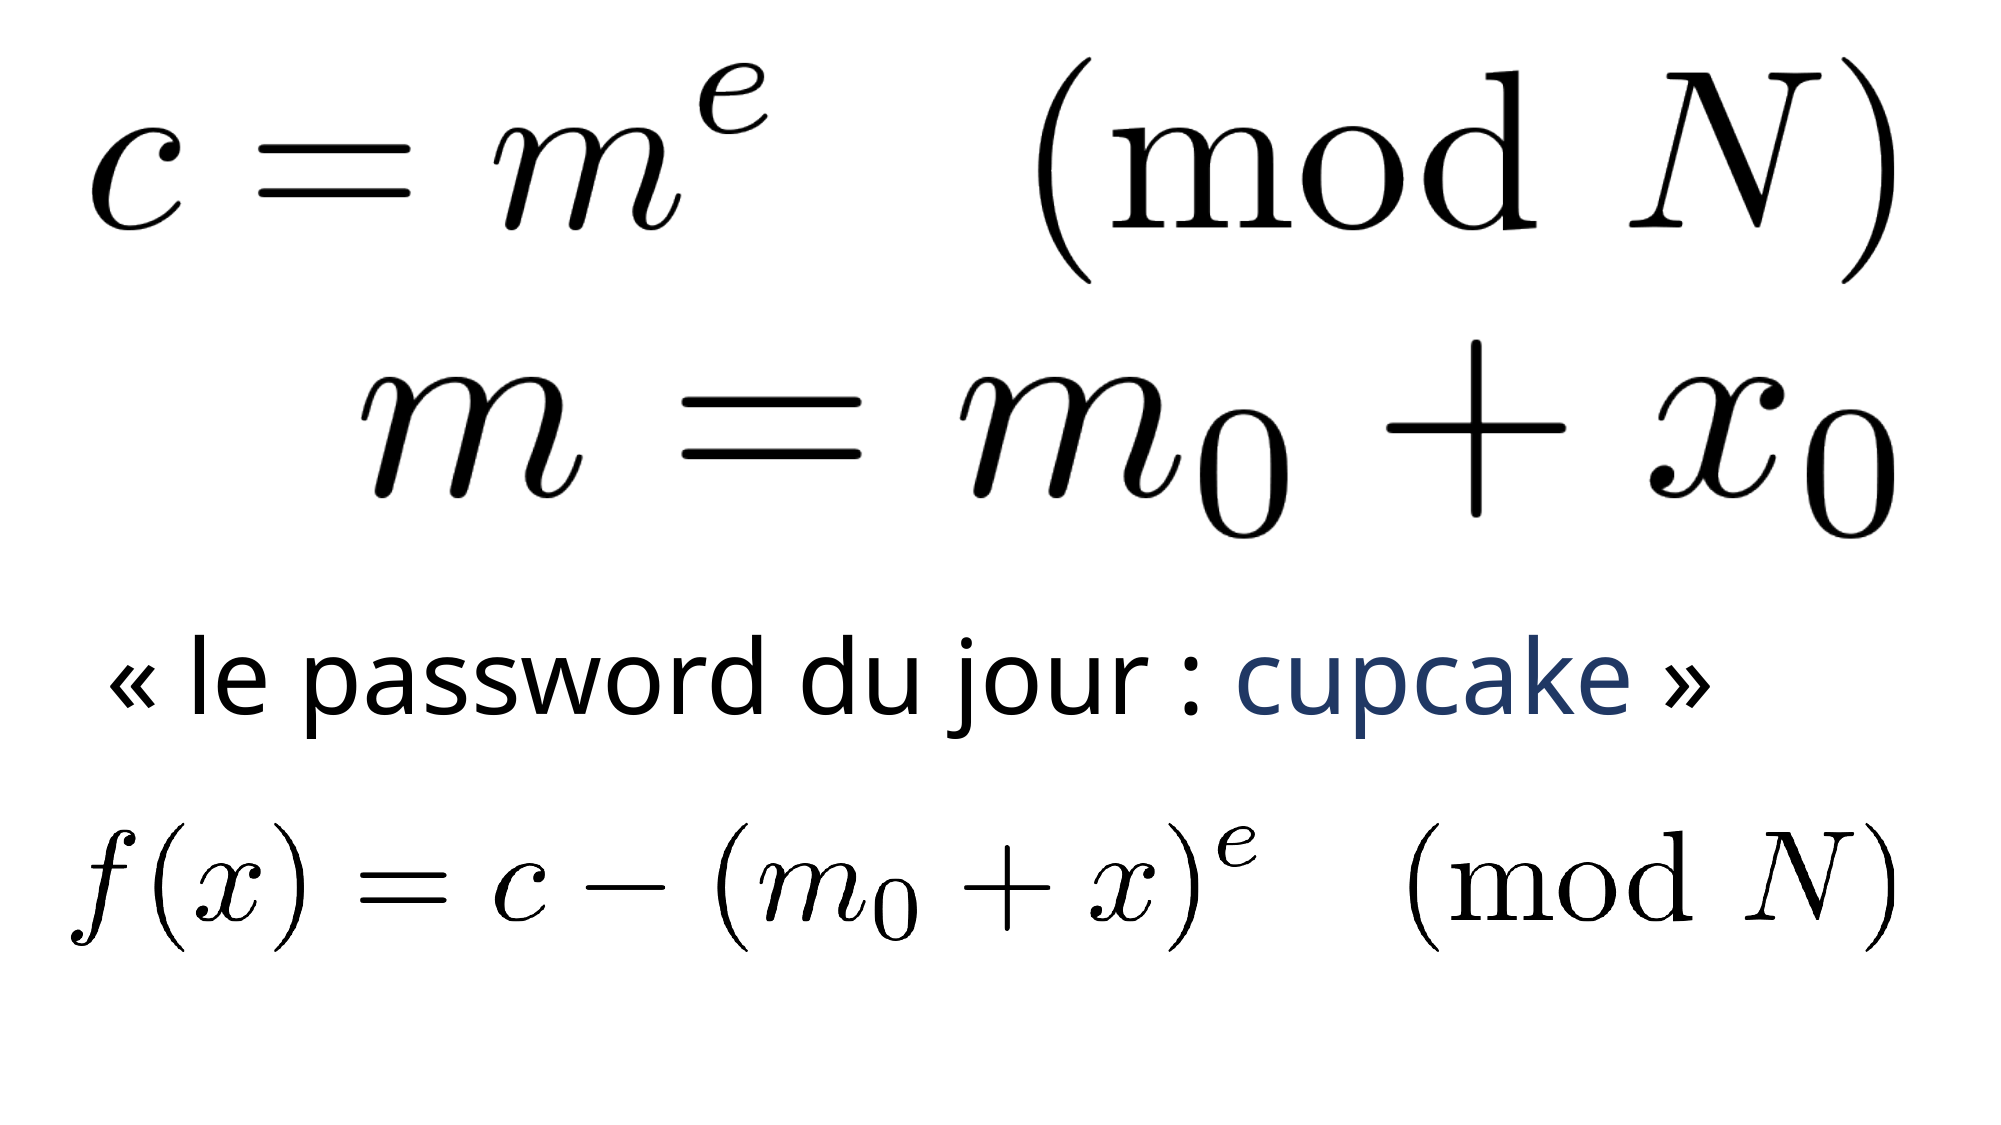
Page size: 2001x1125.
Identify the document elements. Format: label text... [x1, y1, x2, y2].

picture [70, 822, 1895, 1026]
picture [91, 56, 1895, 629]
text_box « le password du jour : cupcake » [91, 603, 1932, 743]
